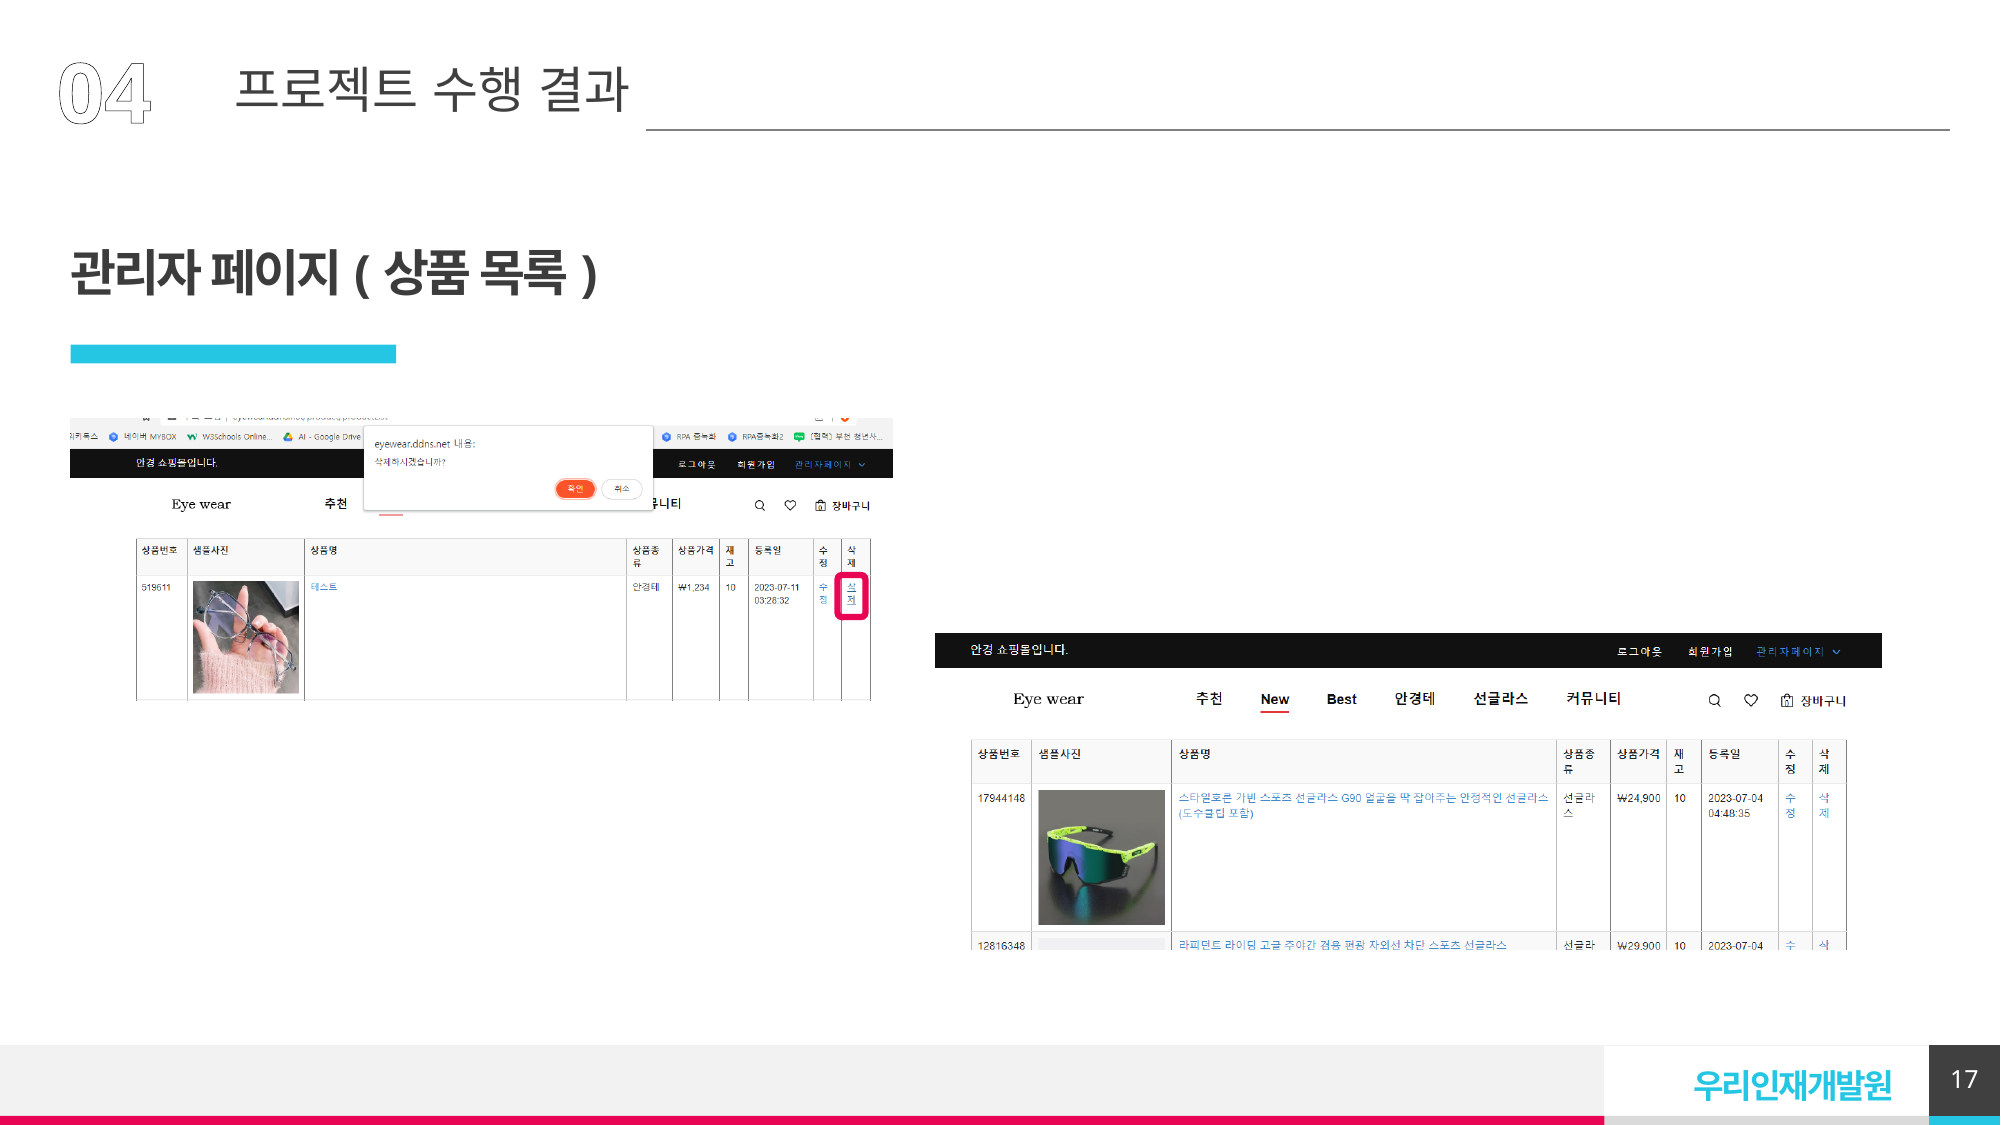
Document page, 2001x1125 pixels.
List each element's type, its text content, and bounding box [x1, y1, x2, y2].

list 관리자 페이지(상품 목록) [70, 248, 969, 308]
text_box 04 [41, 32, 233, 148]
text_box 프로젝트 수행 결과 [220, 51, 647, 127]
picture [935, 633, 1882, 950]
picture [70, 418, 893, 701]
text_box [70, 343, 397, 364]
slide_number 17 [1929, 1045, 2000, 1116]
